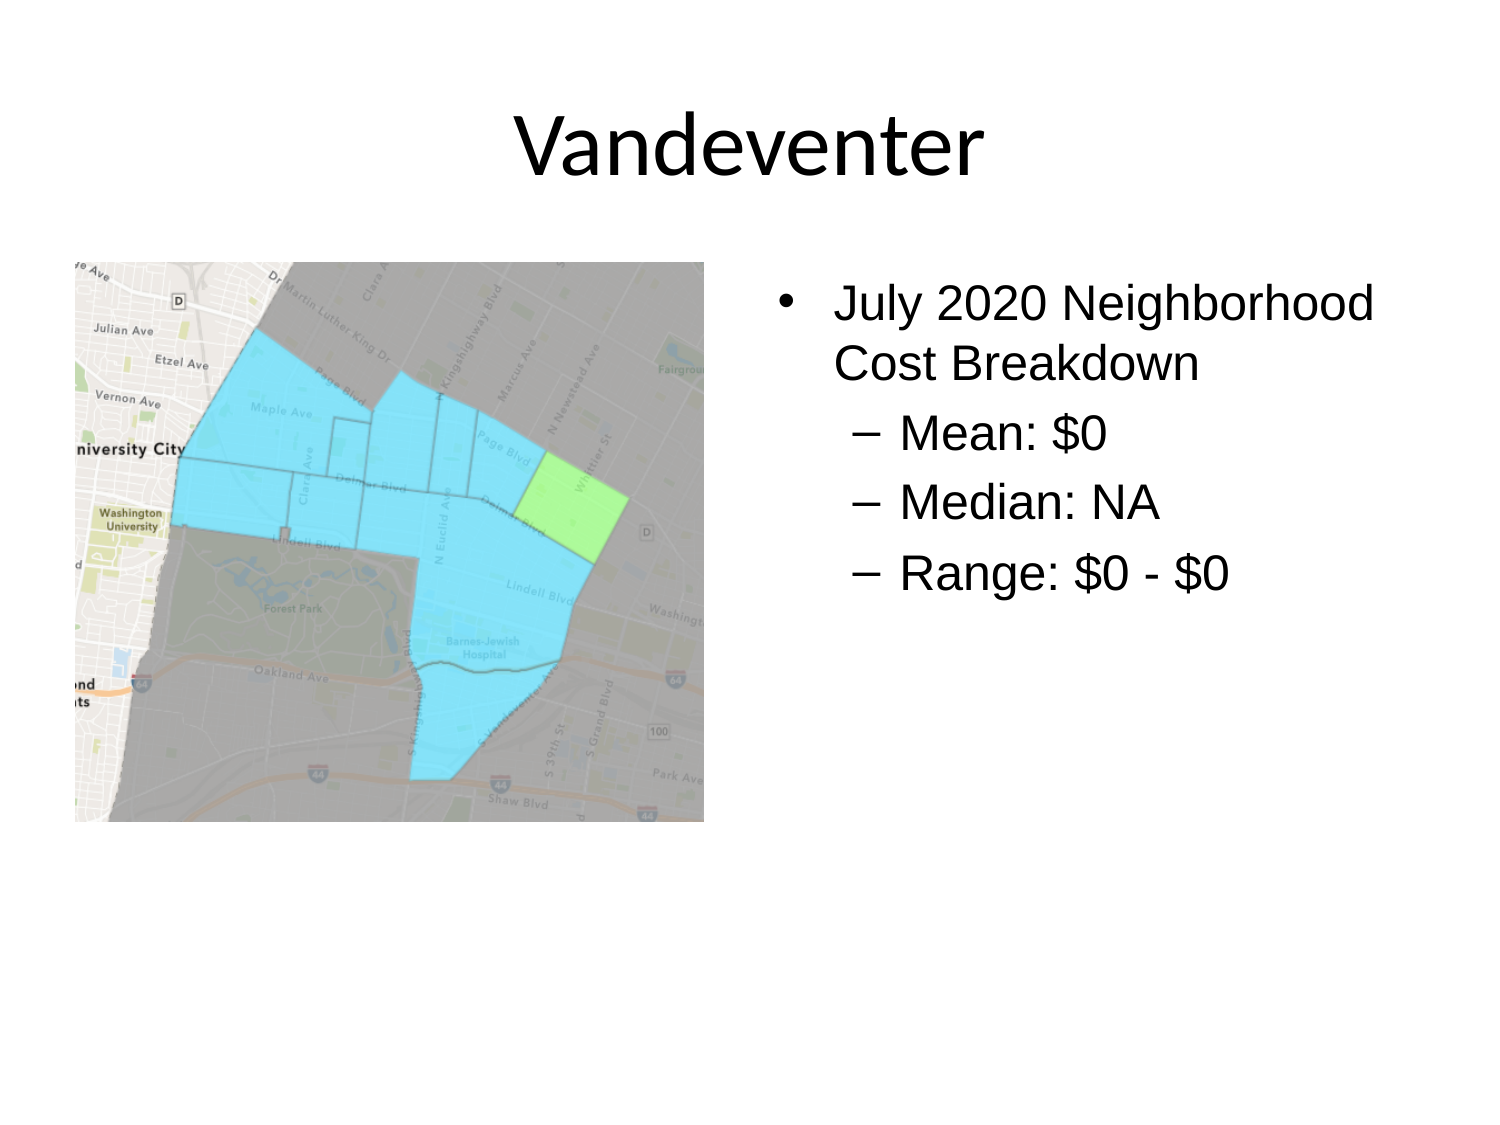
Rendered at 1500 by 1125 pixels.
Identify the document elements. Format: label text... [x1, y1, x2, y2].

title Vandeventer [75, 45, 1425, 233]
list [74, 262, 704, 823]
list July 2020 Neighborhood Cost Breakdown Mean: $0 Median: NA Range: $0 - $0 [762, 262, 1425, 1005]
